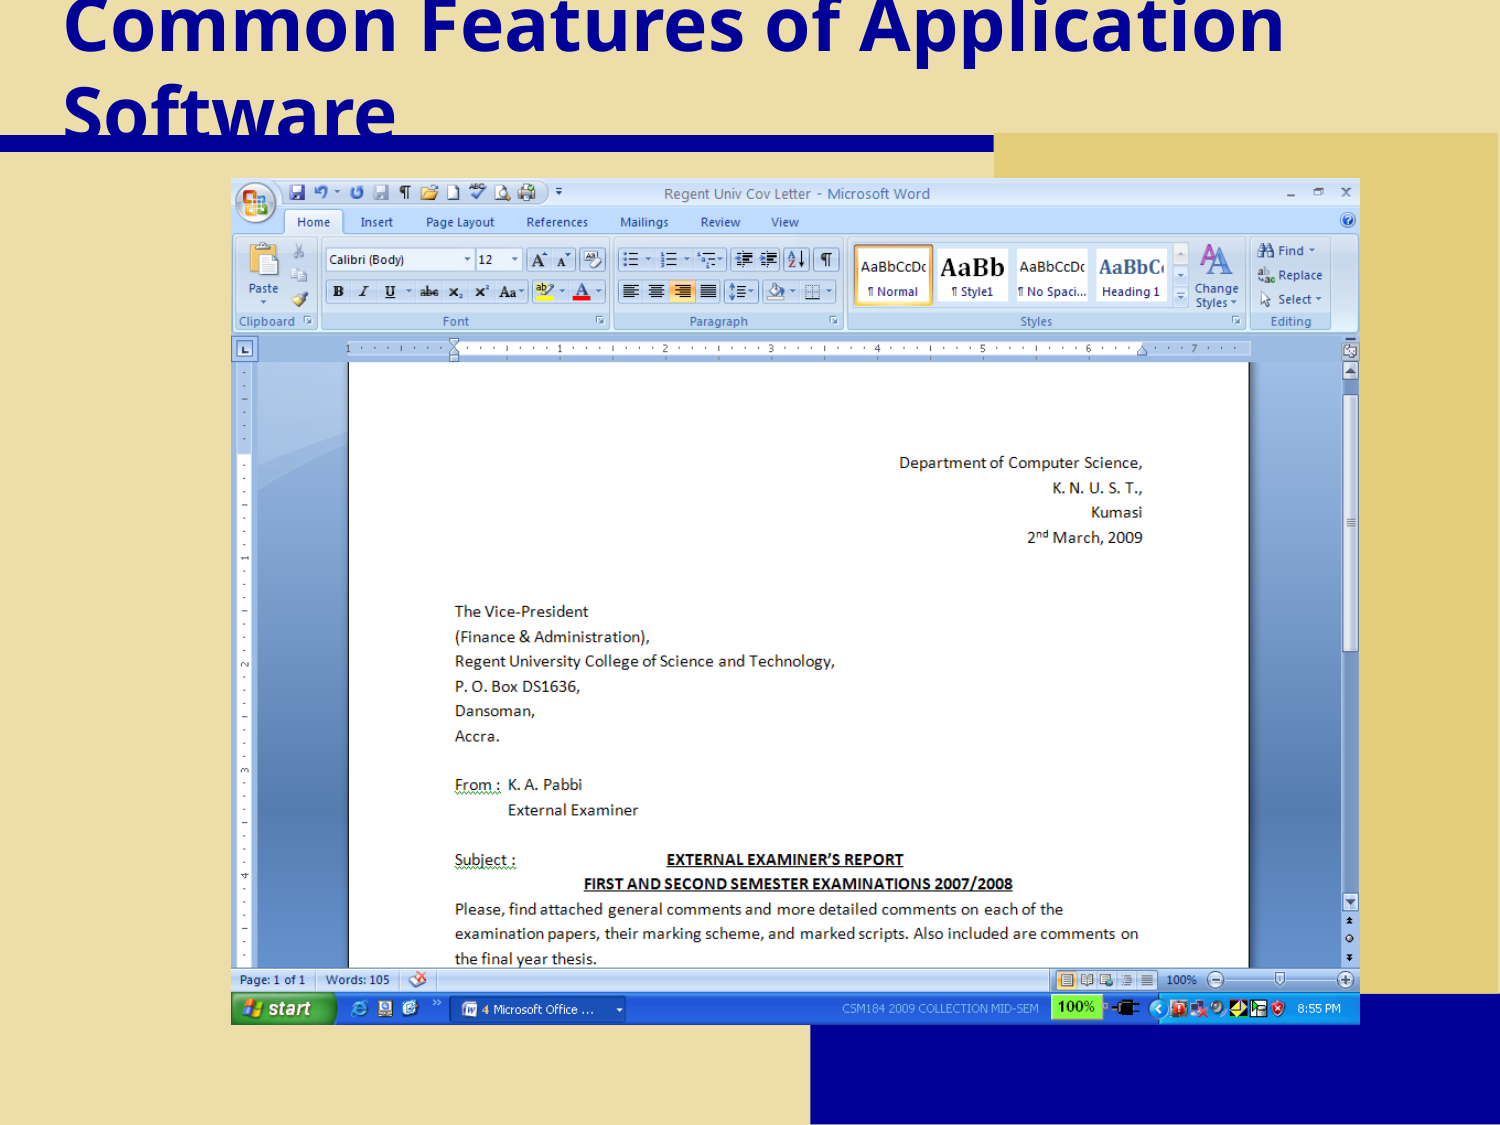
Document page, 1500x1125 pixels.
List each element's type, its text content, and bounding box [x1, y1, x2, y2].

title Common Features of Application Software [47, 0, 1500, 133]
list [231, 178, 1361, 1026]
